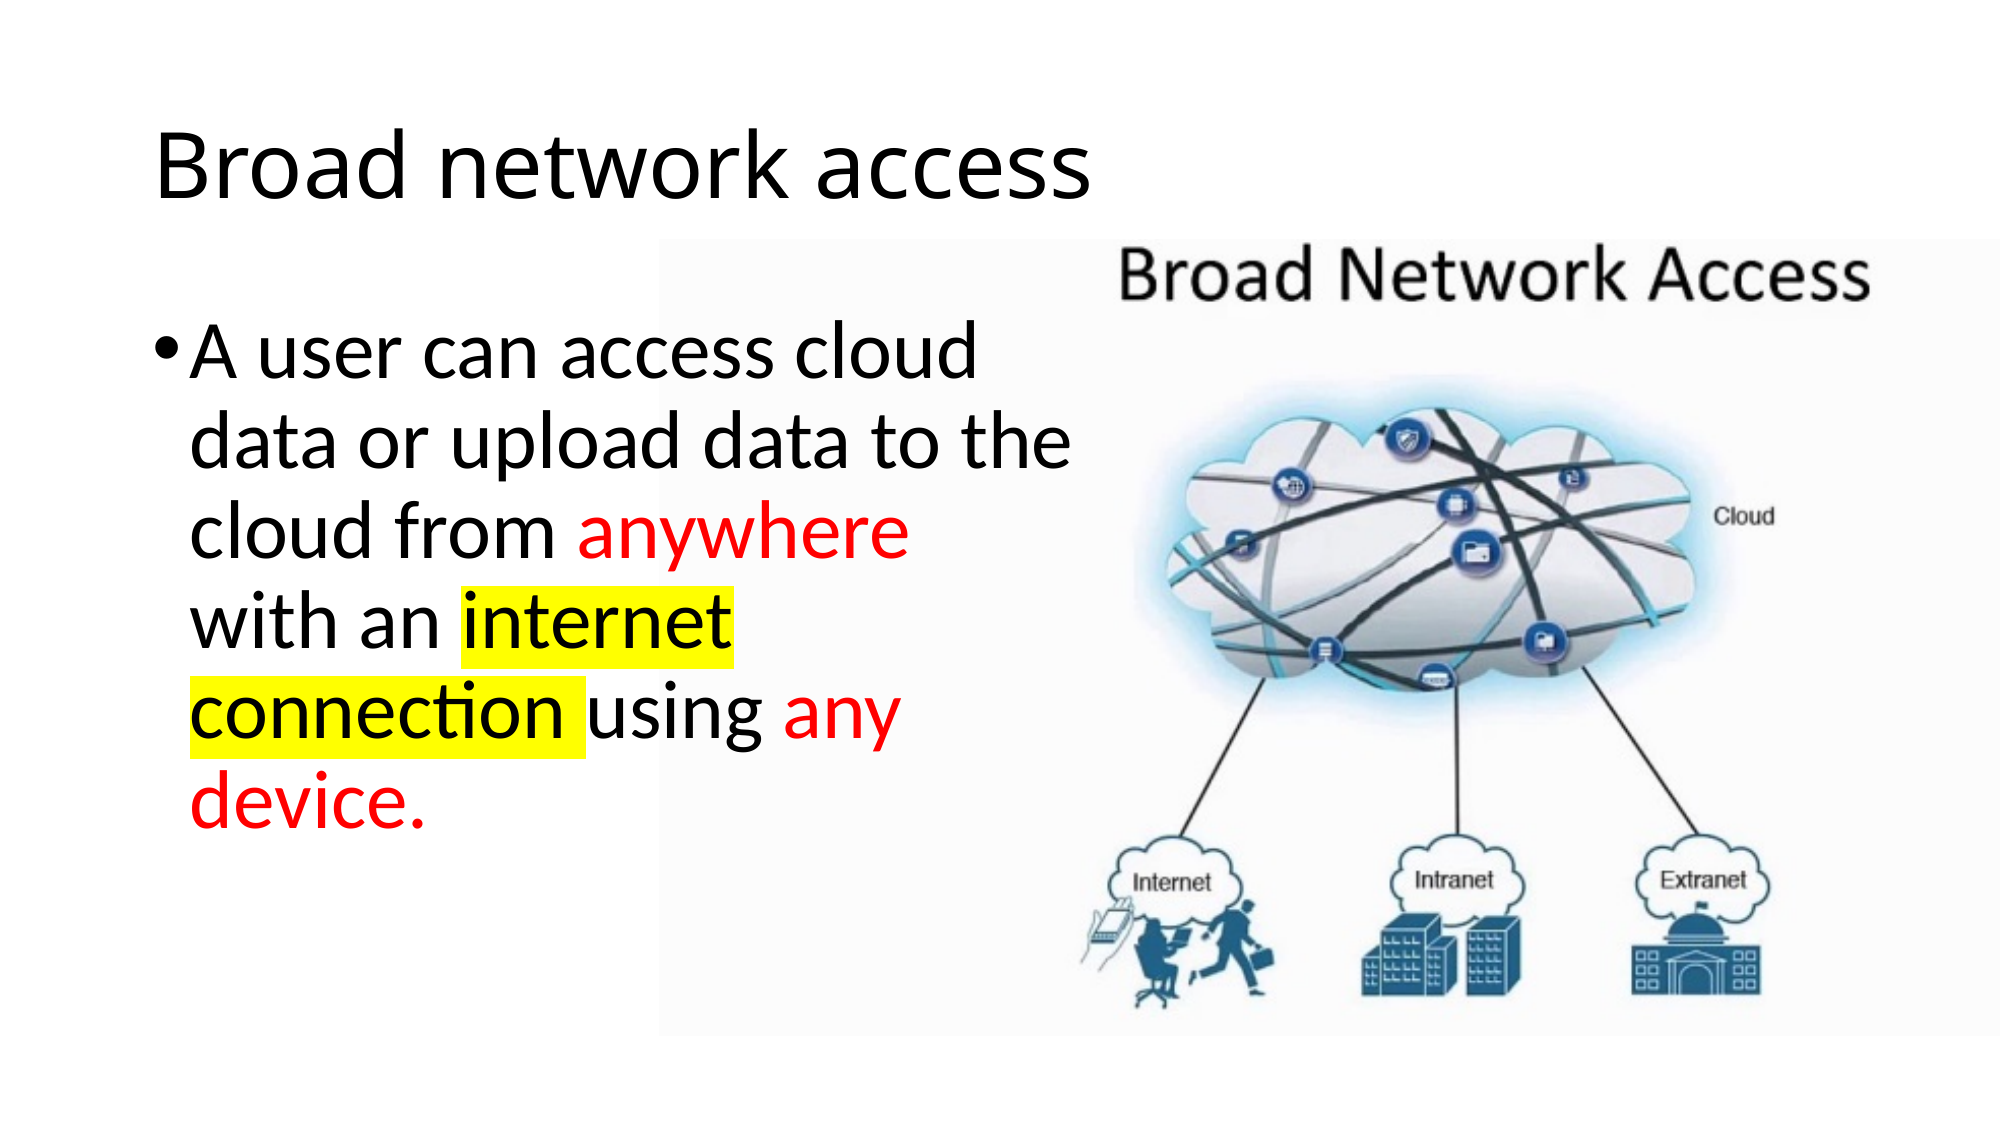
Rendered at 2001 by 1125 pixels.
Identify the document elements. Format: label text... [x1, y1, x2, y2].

list A user can access cloud data or upload data to the cloud from anywhere with an internet connection using any device. [137, 299, 659, 1014]
title Broad network access [137, 59, 1863, 278]
picture [659, 239, 2000, 1036]
